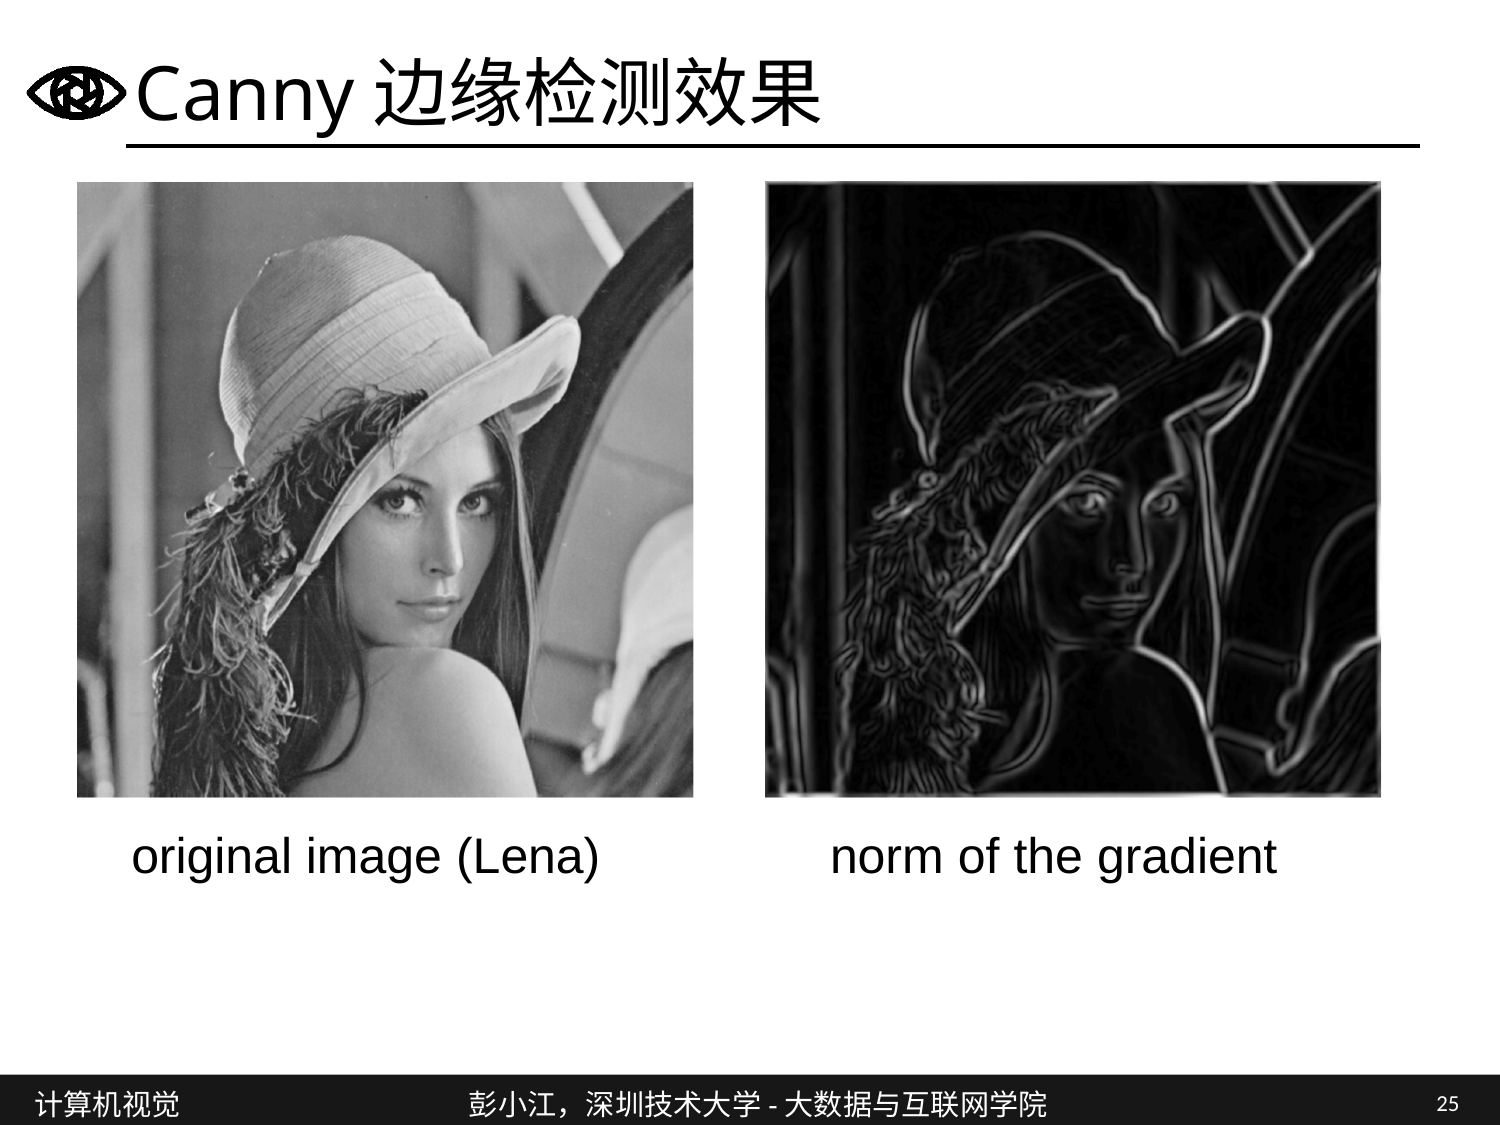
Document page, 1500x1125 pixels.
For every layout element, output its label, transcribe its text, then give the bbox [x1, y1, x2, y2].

text_box [764, 181, 1382, 798]
text_box [76, 181, 694, 799]
text_box norm of the gradient [827, 821, 1279, 884]
text_box original image (Lena) [129, 821, 603, 884]
title Canny边缘检测效果 [126, 22, 1402, 160]
